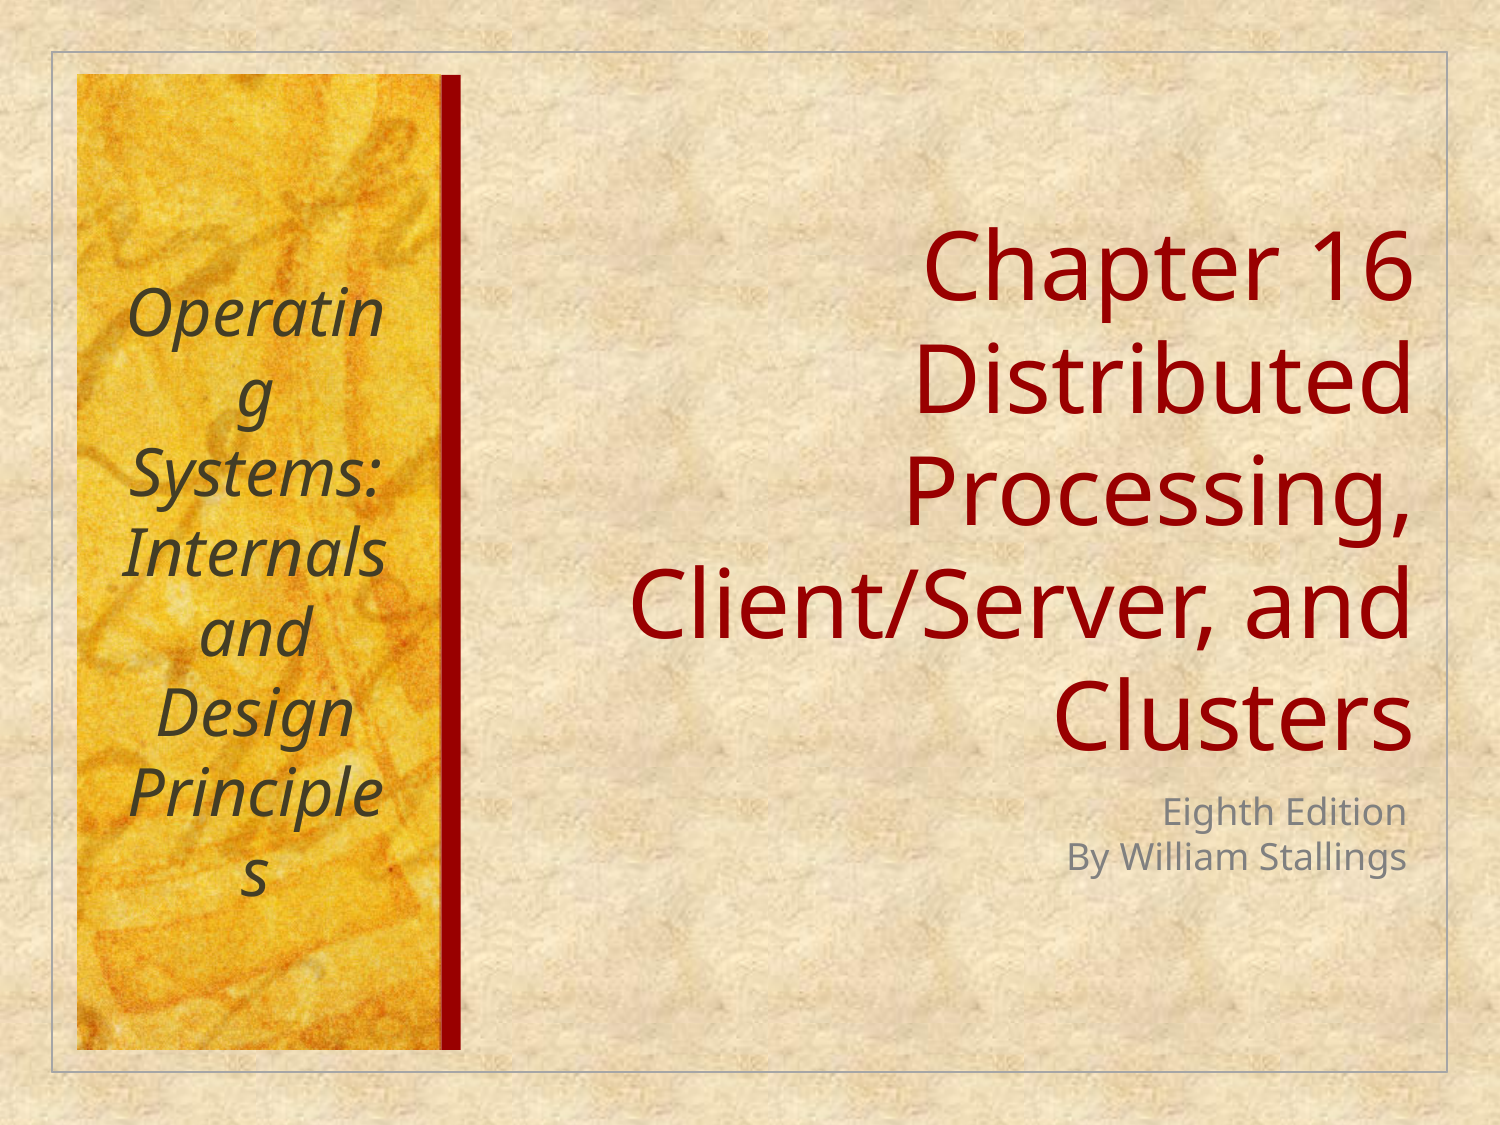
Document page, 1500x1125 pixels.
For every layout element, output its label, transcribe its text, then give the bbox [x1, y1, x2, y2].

list Eighth Edition By William Stallings [537, 787, 1423, 921]
picture [0, 0, 1500, 1125]
text_box Operating Systems: Internals and Design Principles [99, 262, 413, 917]
title Chapter 16 Distributed Processing, Client/Server, and Clusters [413, 362, 1431, 770]
